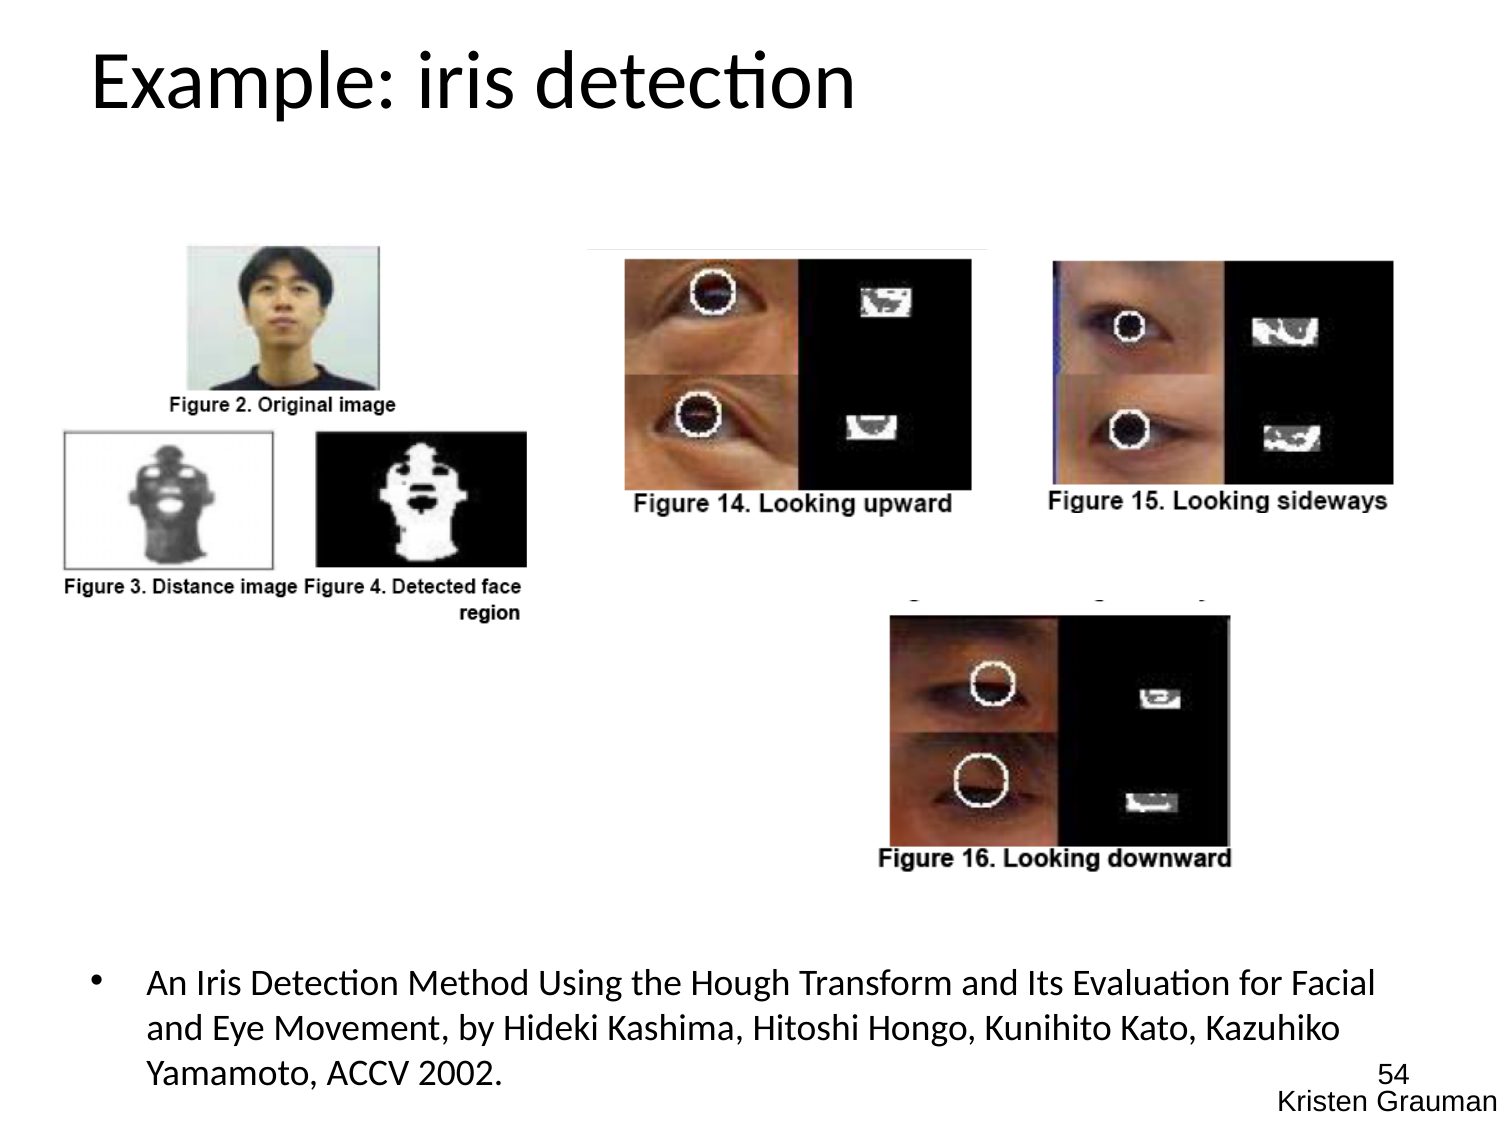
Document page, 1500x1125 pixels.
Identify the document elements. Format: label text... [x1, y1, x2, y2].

title Example: iris detection [74, 0, 1426, 151]
picture [49, 237, 538, 626]
picture [849, 599, 1251, 876]
picture [587, 249, 988, 526]
list An Iris Detection Method Using the Hough Transform and Its Evaluation for Facial and Eye Movement, by Hideki Kashima, Hitoshi Hongo, Kunihito Kato, Kazuhiko Yamamoto, ACCV 2002. [74, 949, 1426, 1106]
text_box Kristen Grauman [1262, 1074, 1500, 1125]
picture [1012, 249, 1413, 513]
slide_number 54 [1074, 1042, 1425, 1103]
